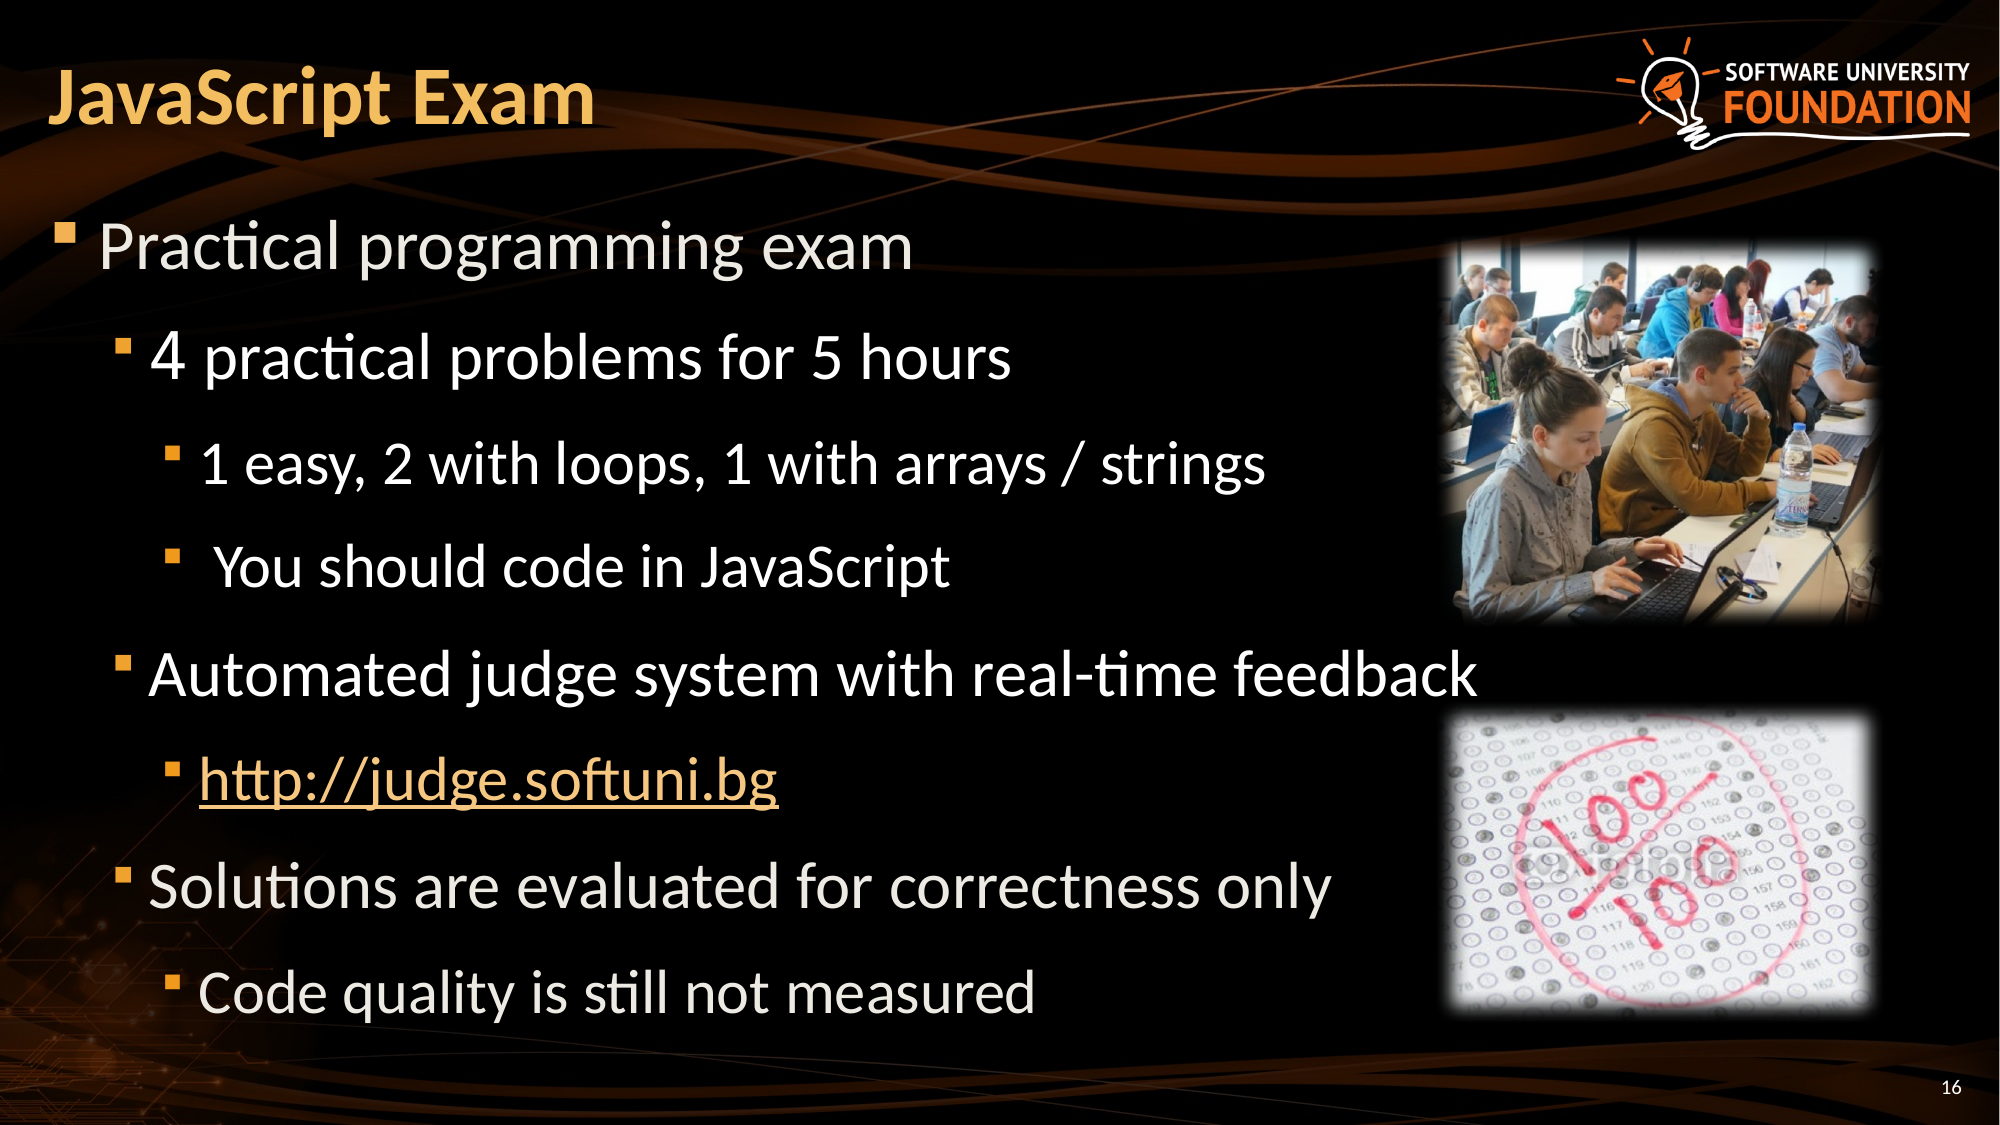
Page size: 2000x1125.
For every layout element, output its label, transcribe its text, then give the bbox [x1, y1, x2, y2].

title JavaScript Exam [30, 6, 1602, 189]
picture [0, 0, 2000, 1125]
list Practical programming exam 4 practical problems for 5 hours 1 easy, 2 with loops, 1 with arrays / strings You should code in JavaScript Automated judge system with real-time feedback http://judge.softuni.bg Solutions are evaluated for correctness only Code quality is still not measured [31, 188, 1968, 1103]
